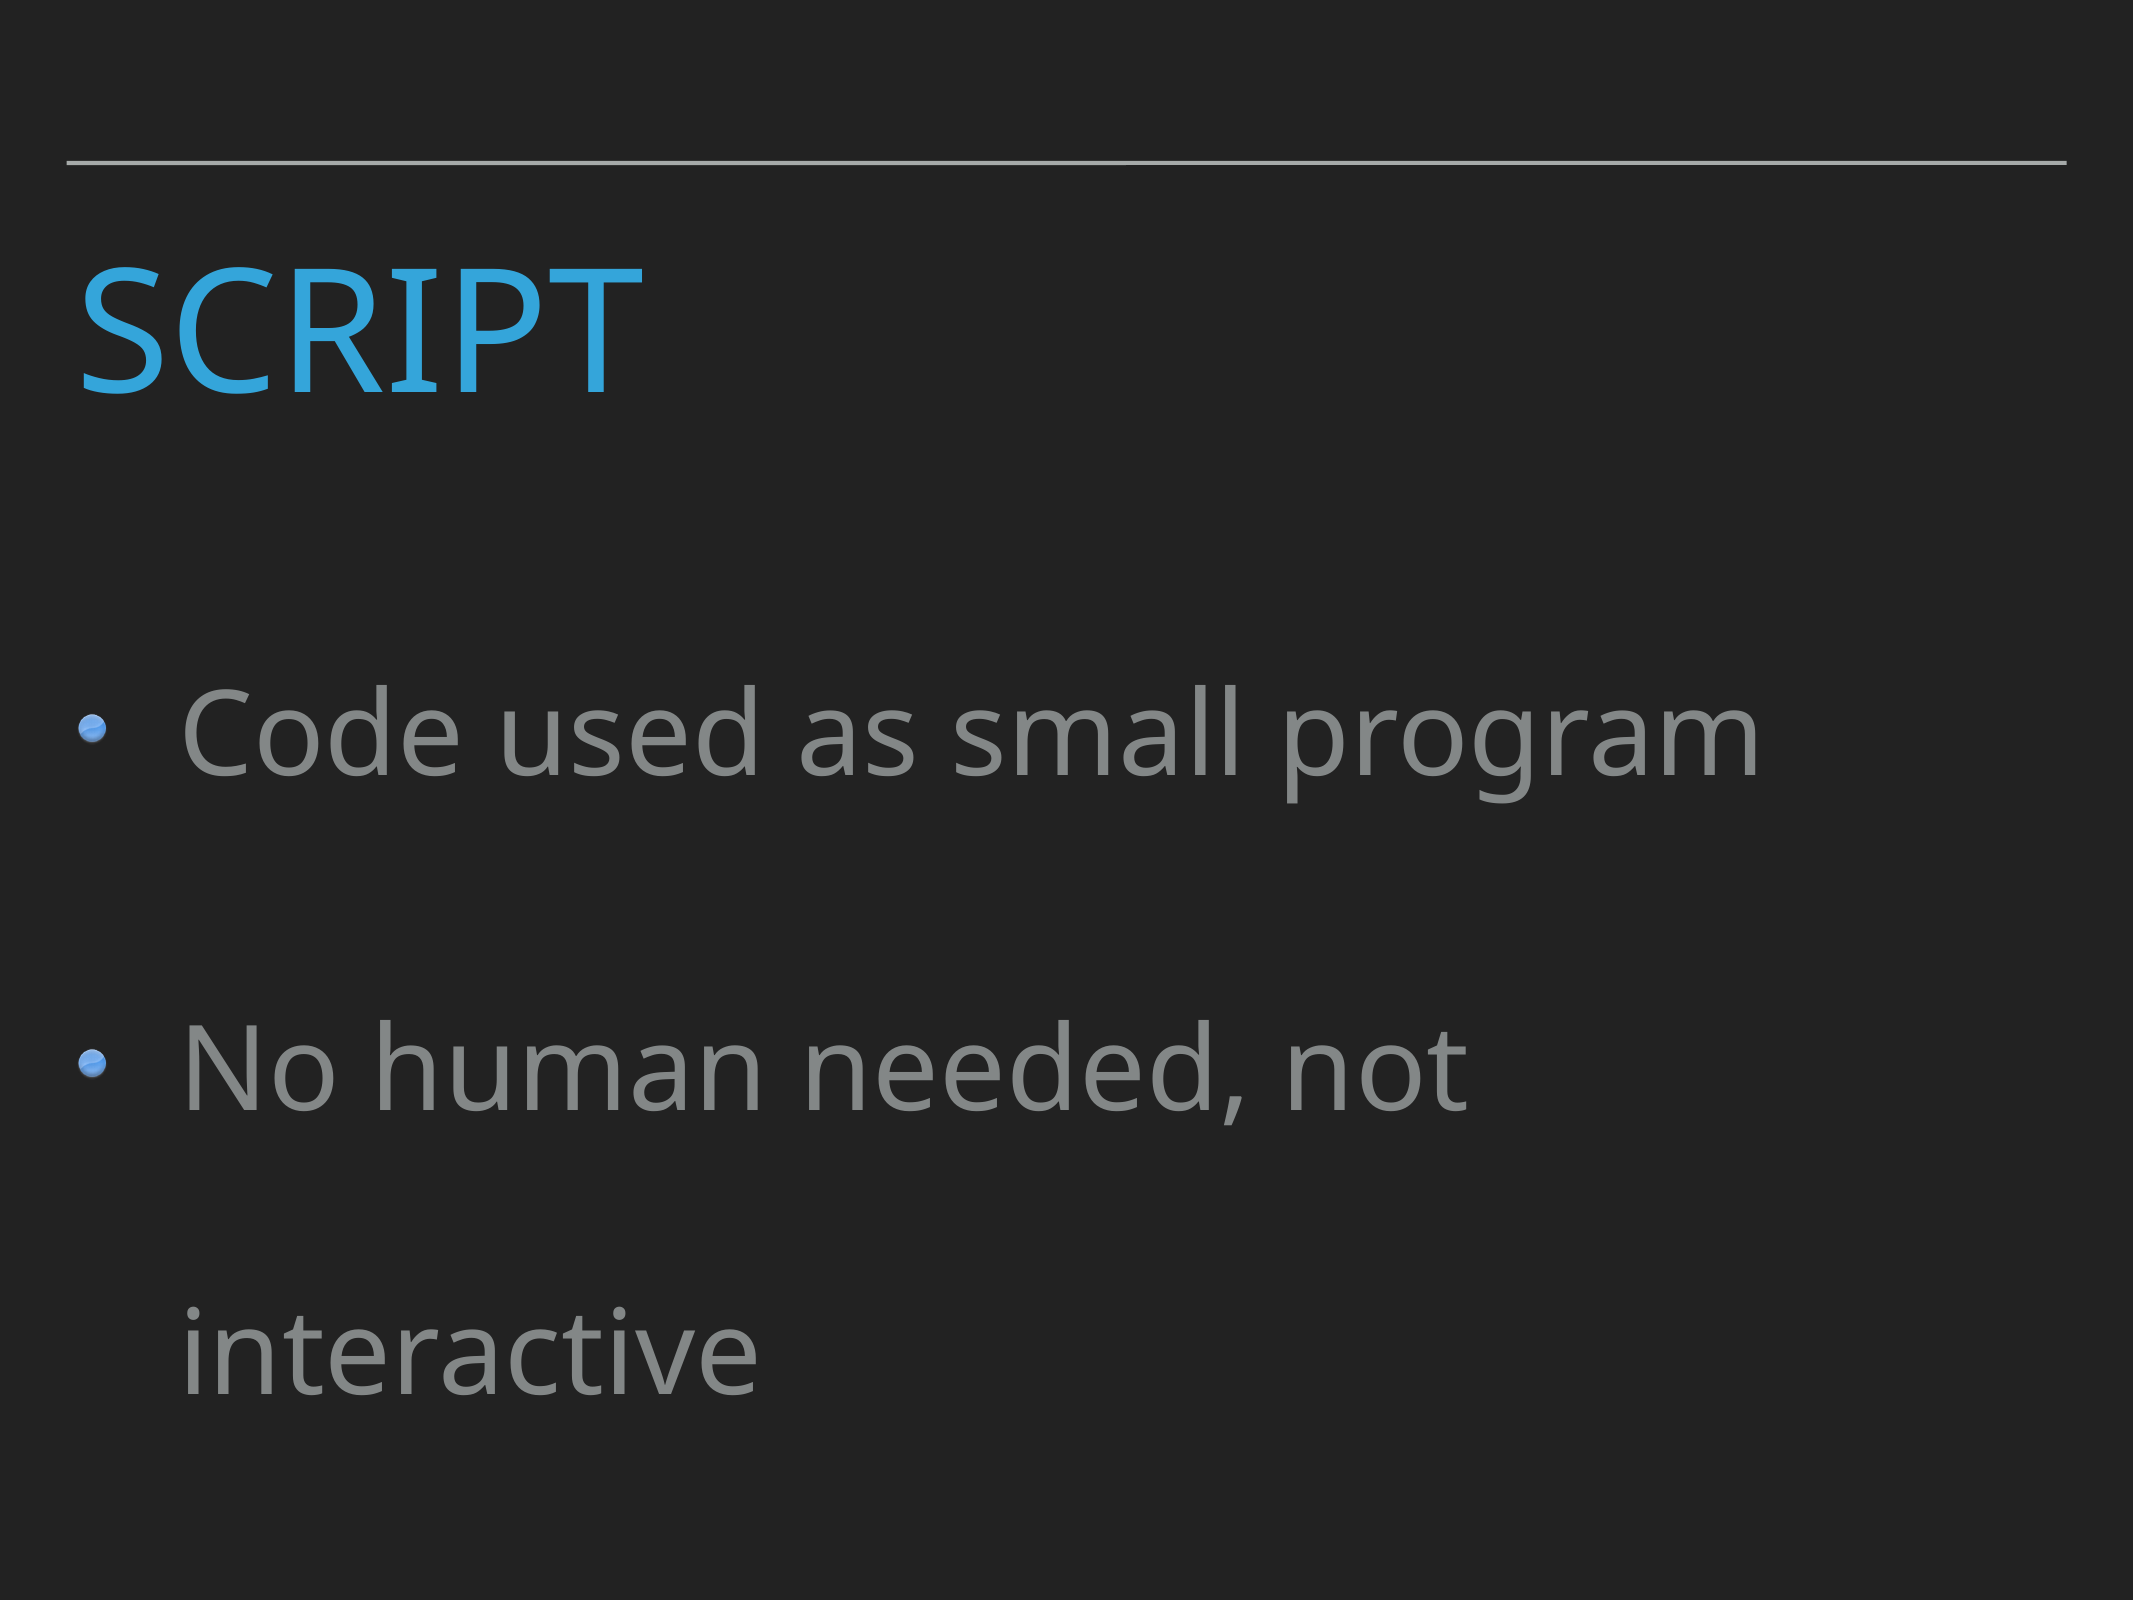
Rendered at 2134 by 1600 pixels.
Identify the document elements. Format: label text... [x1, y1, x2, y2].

list Code used as small program No human needed, not interactive [66, 648, 2068, 1065]
title script [66, 251, 2068, 445]
picture [75, 711, 109, 745]
picture [75, 1046, 109, 1080]
